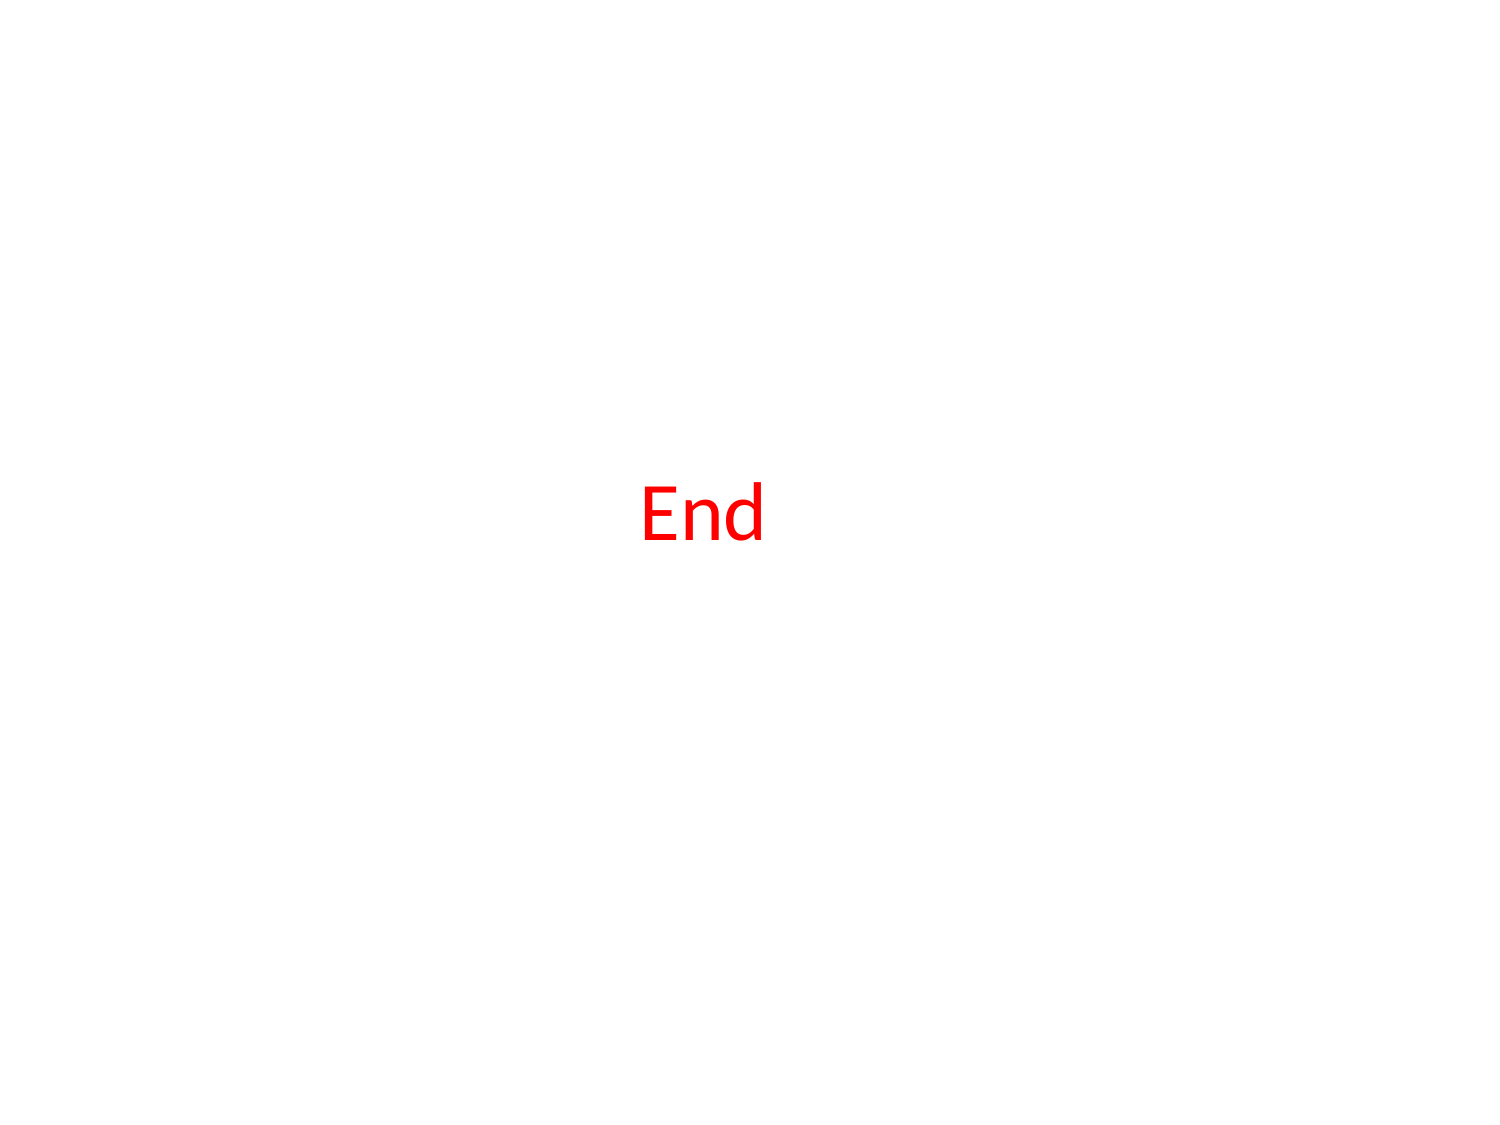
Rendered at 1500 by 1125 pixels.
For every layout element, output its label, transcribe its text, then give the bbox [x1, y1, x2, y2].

text_box End [624, 450, 850, 565]
